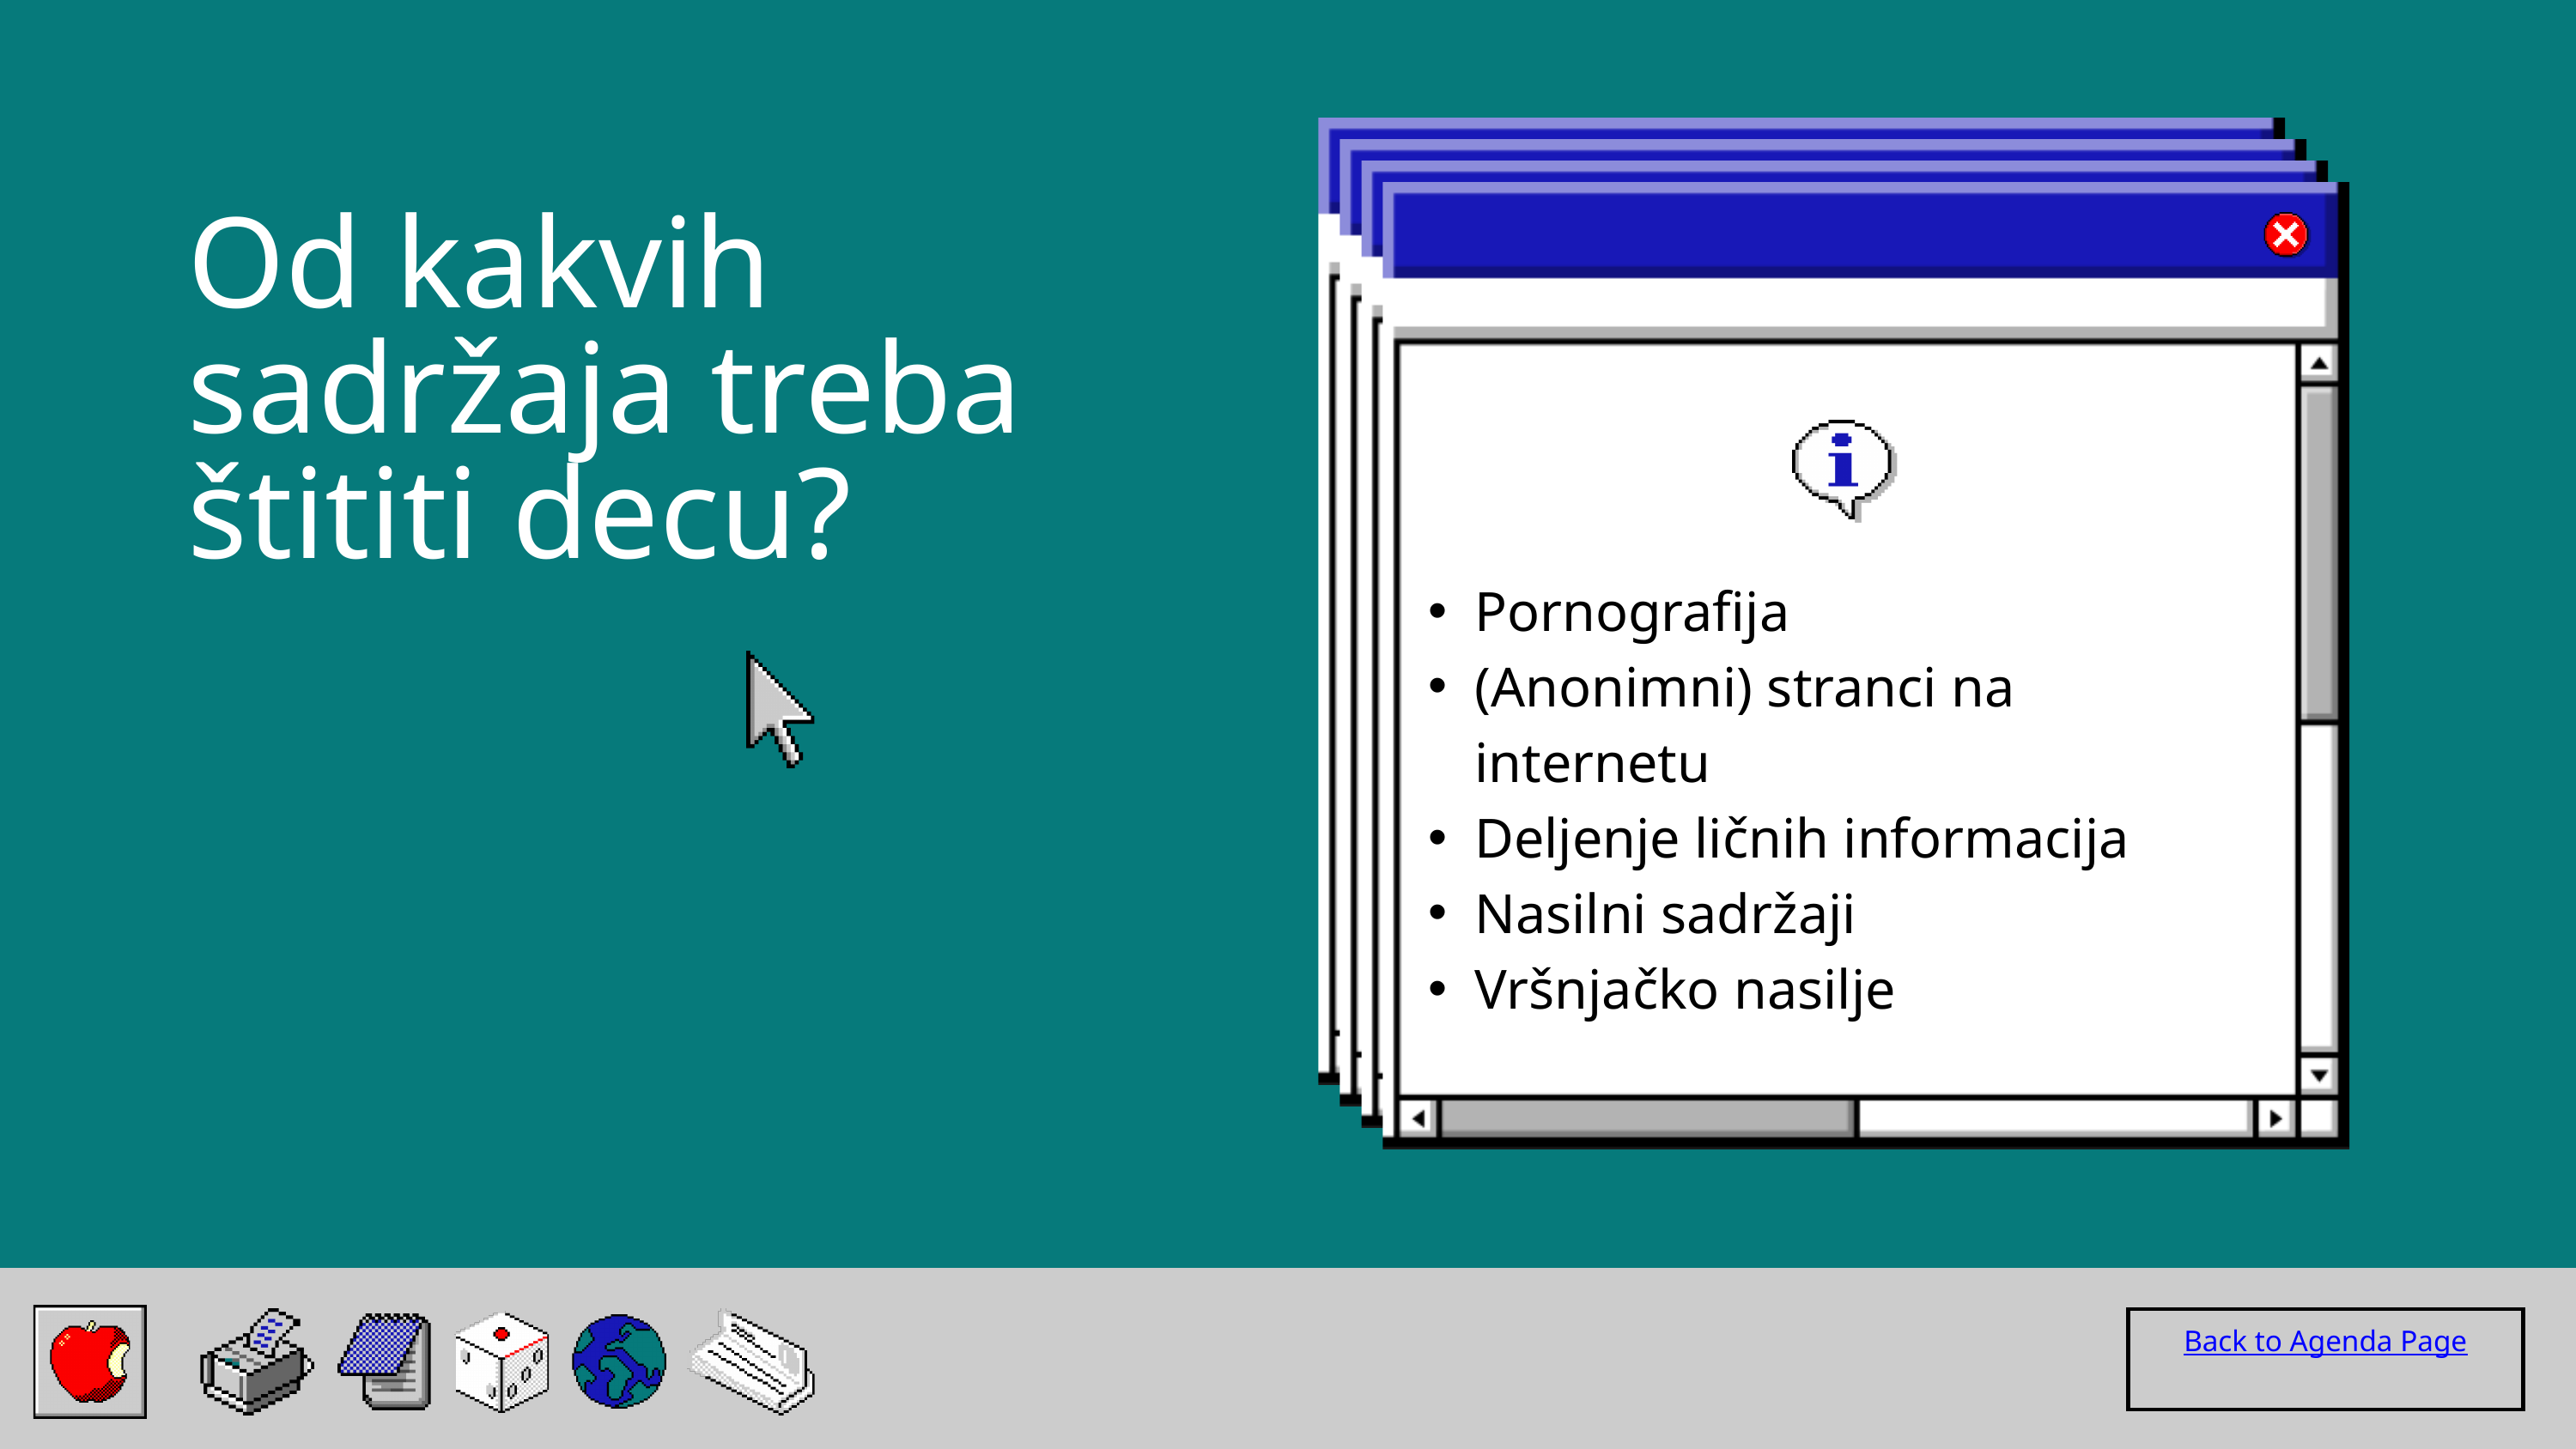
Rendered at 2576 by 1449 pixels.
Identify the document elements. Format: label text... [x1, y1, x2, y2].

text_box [33, 1304, 148, 1419]
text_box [2128, 1308, 2524, 1410]
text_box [1361, 161, 2329, 1128]
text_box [1382, 182, 2350, 1149]
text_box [1318, 118, 2286, 1085]
text_box Od kakvih sadržaja treba štititi decu? [187, 208, 1079, 584]
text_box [0, 1274, 2576, 1449]
text_box [745, 651, 815, 768]
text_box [1340, 139, 2307, 1106]
